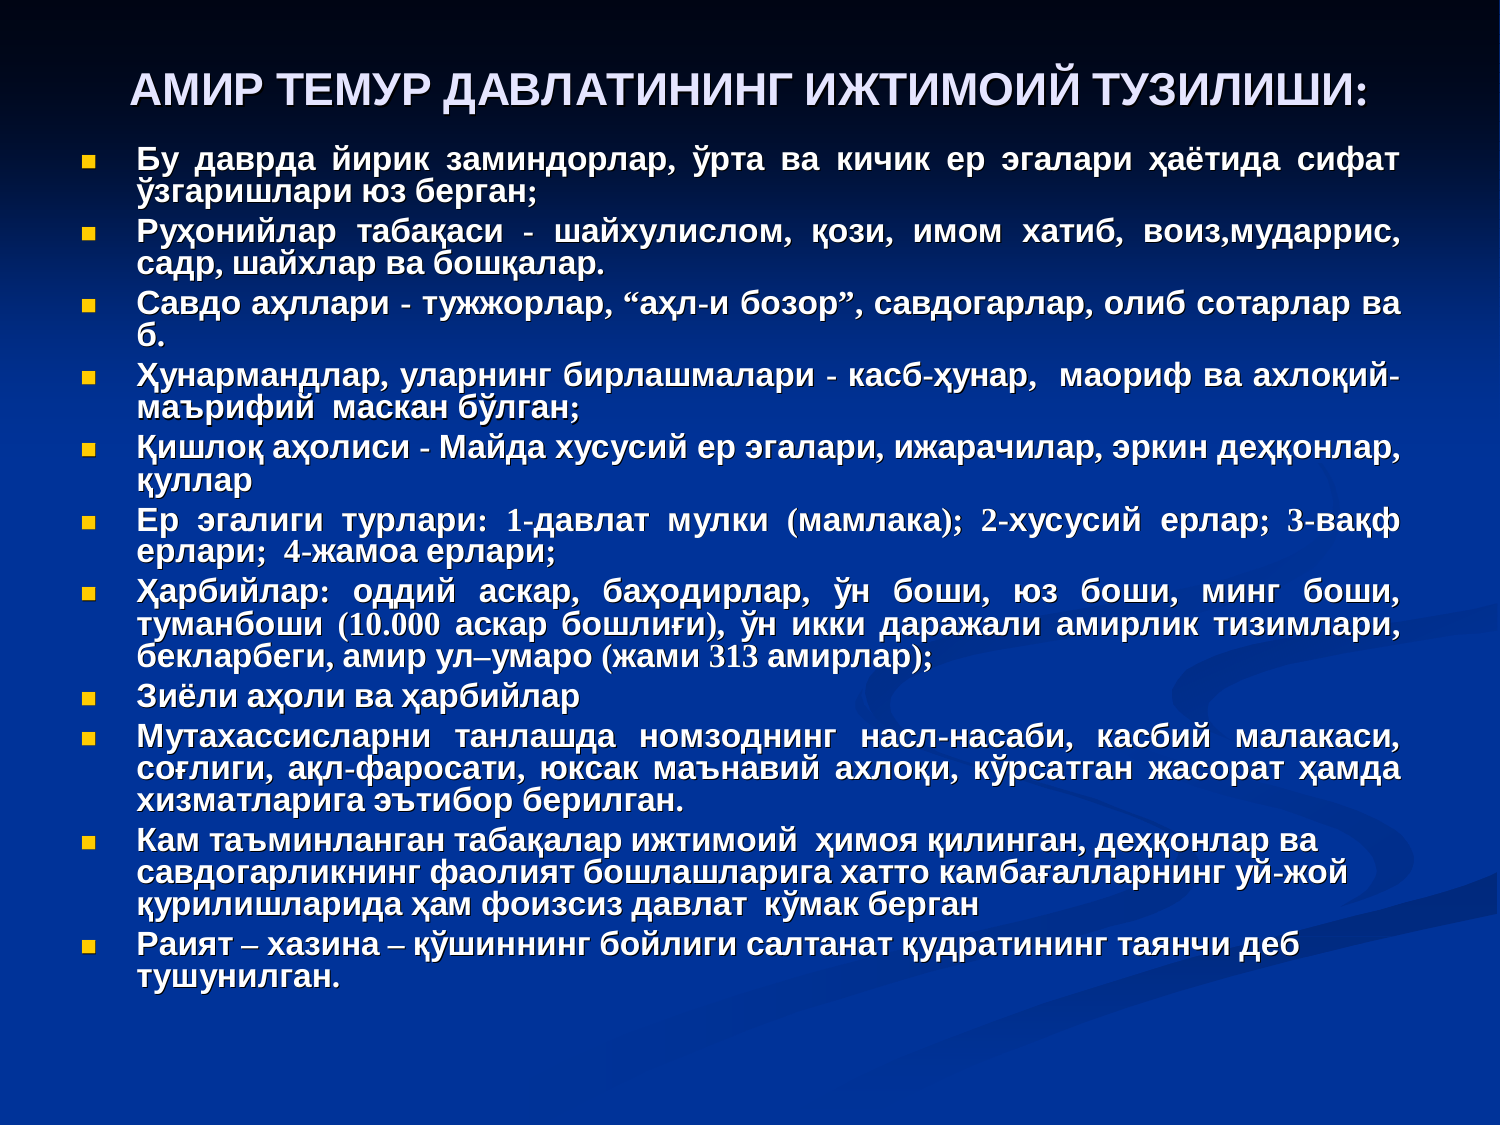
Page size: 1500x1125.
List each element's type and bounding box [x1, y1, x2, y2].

text_box [0, 0, 1500, 1125]
